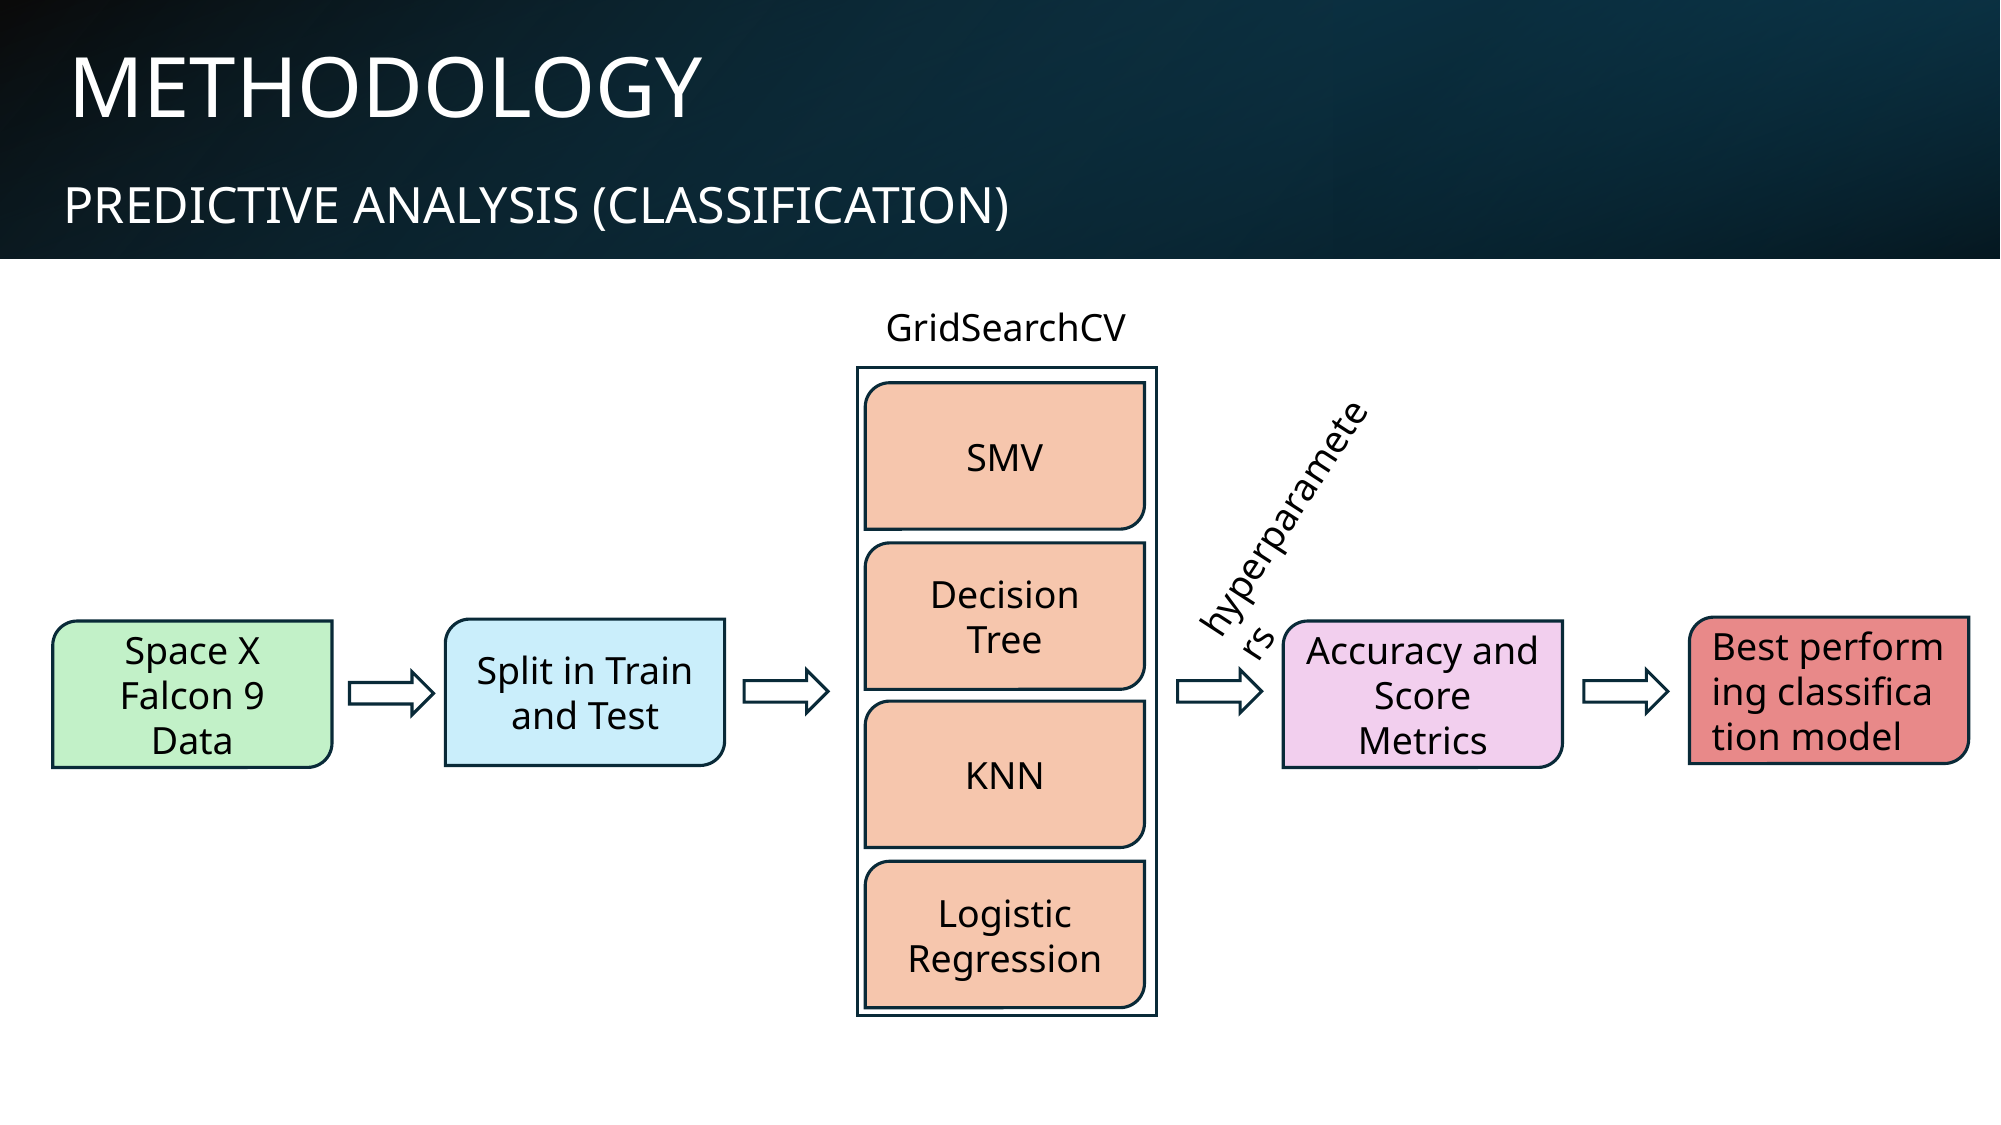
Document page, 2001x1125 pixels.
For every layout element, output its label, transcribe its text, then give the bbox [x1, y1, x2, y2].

text_box [1582, 666, 1671, 717]
text_box [0, 0, 2000, 260]
text_box Best performing classification model [1687, 615, 1971, 766]
text_box Space X Falcon 9 Data [51, 619, 334, 770]
title METHODOLOGY [53, 18, 1873, 163]
text_box Split in Train and Test [443, 617, 727, 768]
text_box [347, 668, 436, 719]
text_box PREDICTIVE ANALYSIS (CLASSIFICATION) [48, 134, 1869, 279]
text_box [1176, 669, 1264, 717]
text_box [742, 666, 831, 717]
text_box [856, 295, 1157, 1017]
text_box hyperparameters [1175, 368, 1432, 685]
text_box Accuracy and Score Metrics [1281, 619, 1565, 770]
